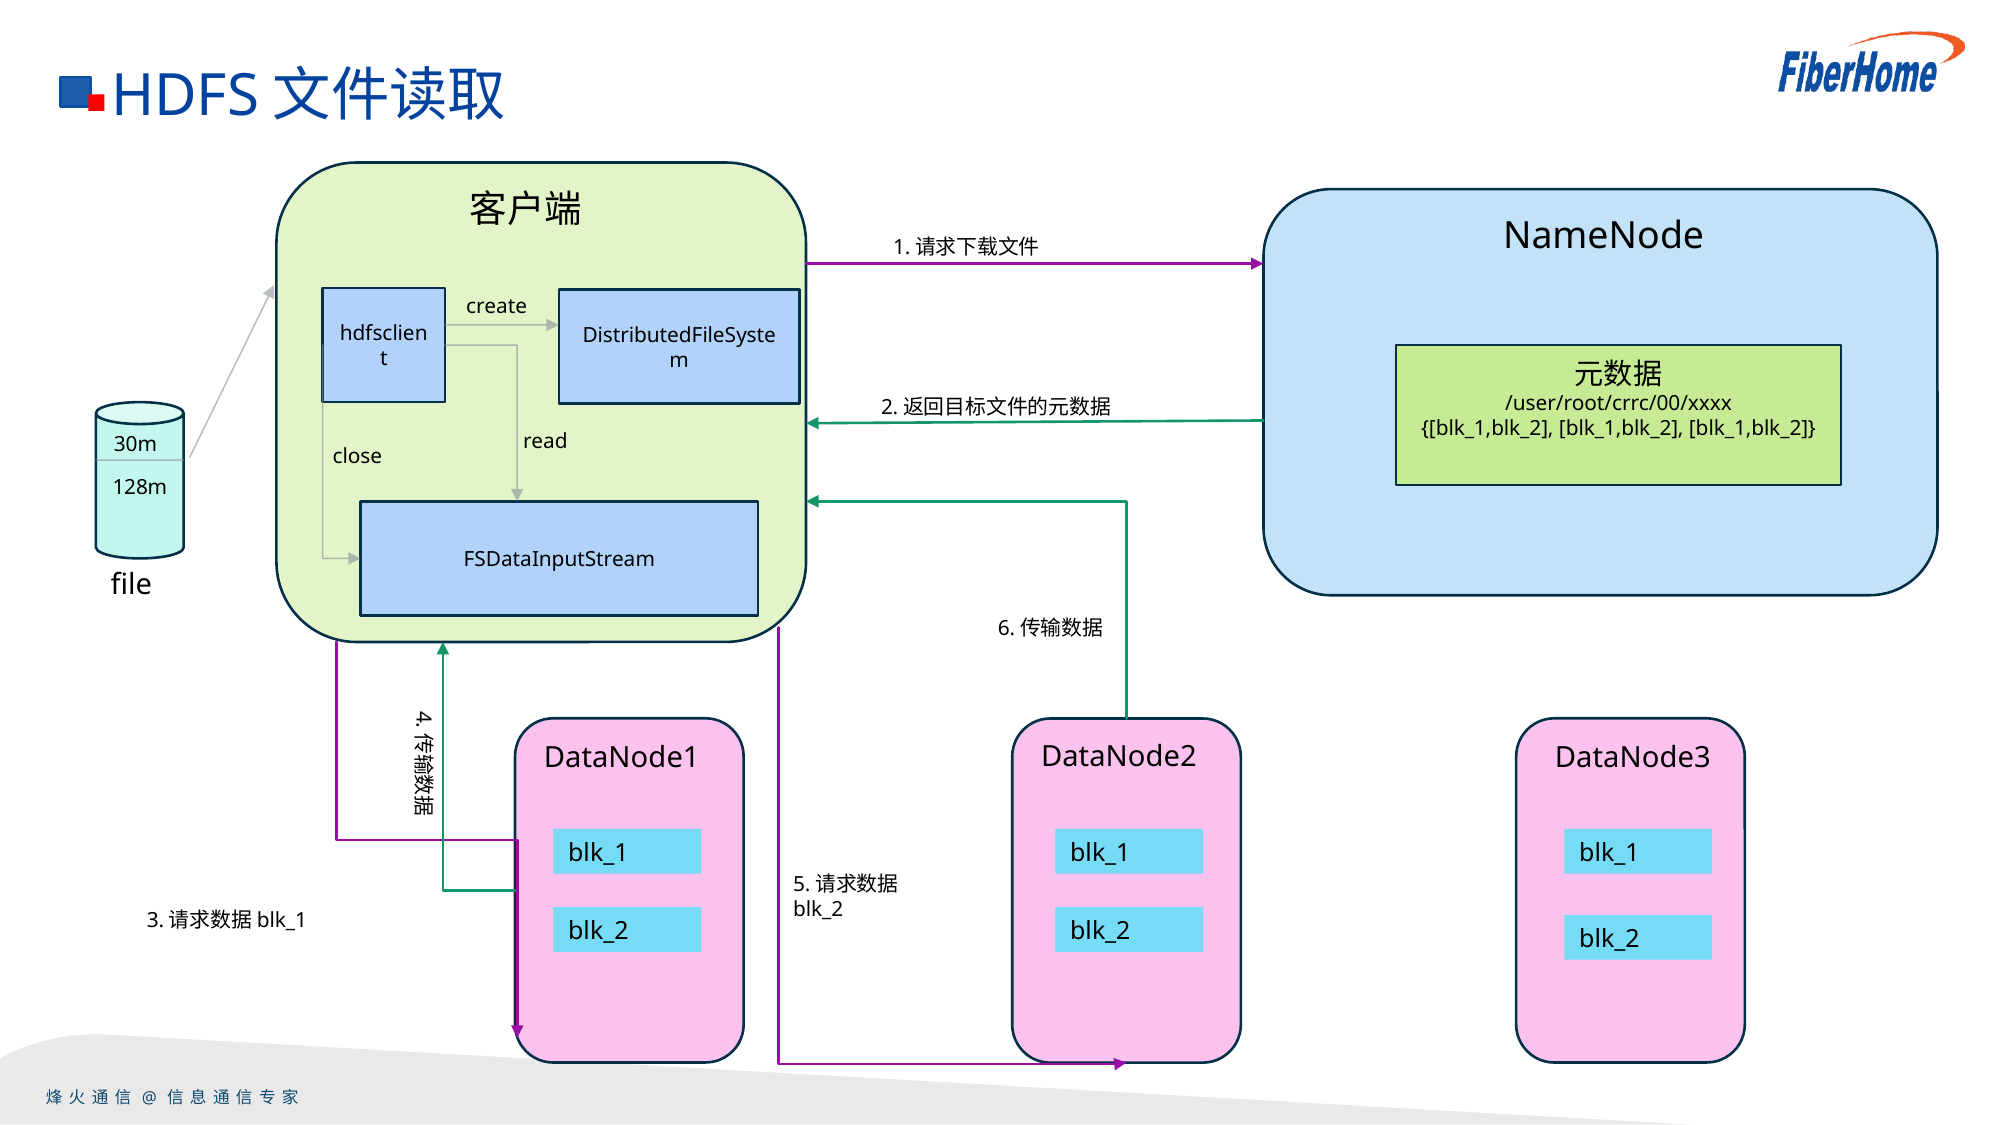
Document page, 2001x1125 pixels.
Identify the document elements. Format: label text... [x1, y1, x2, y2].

list HDFS文件读取 [95, 50, 1459, 125]
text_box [95, 162, 1938, 1063]
picture [1767, 29, 1975, 95]
